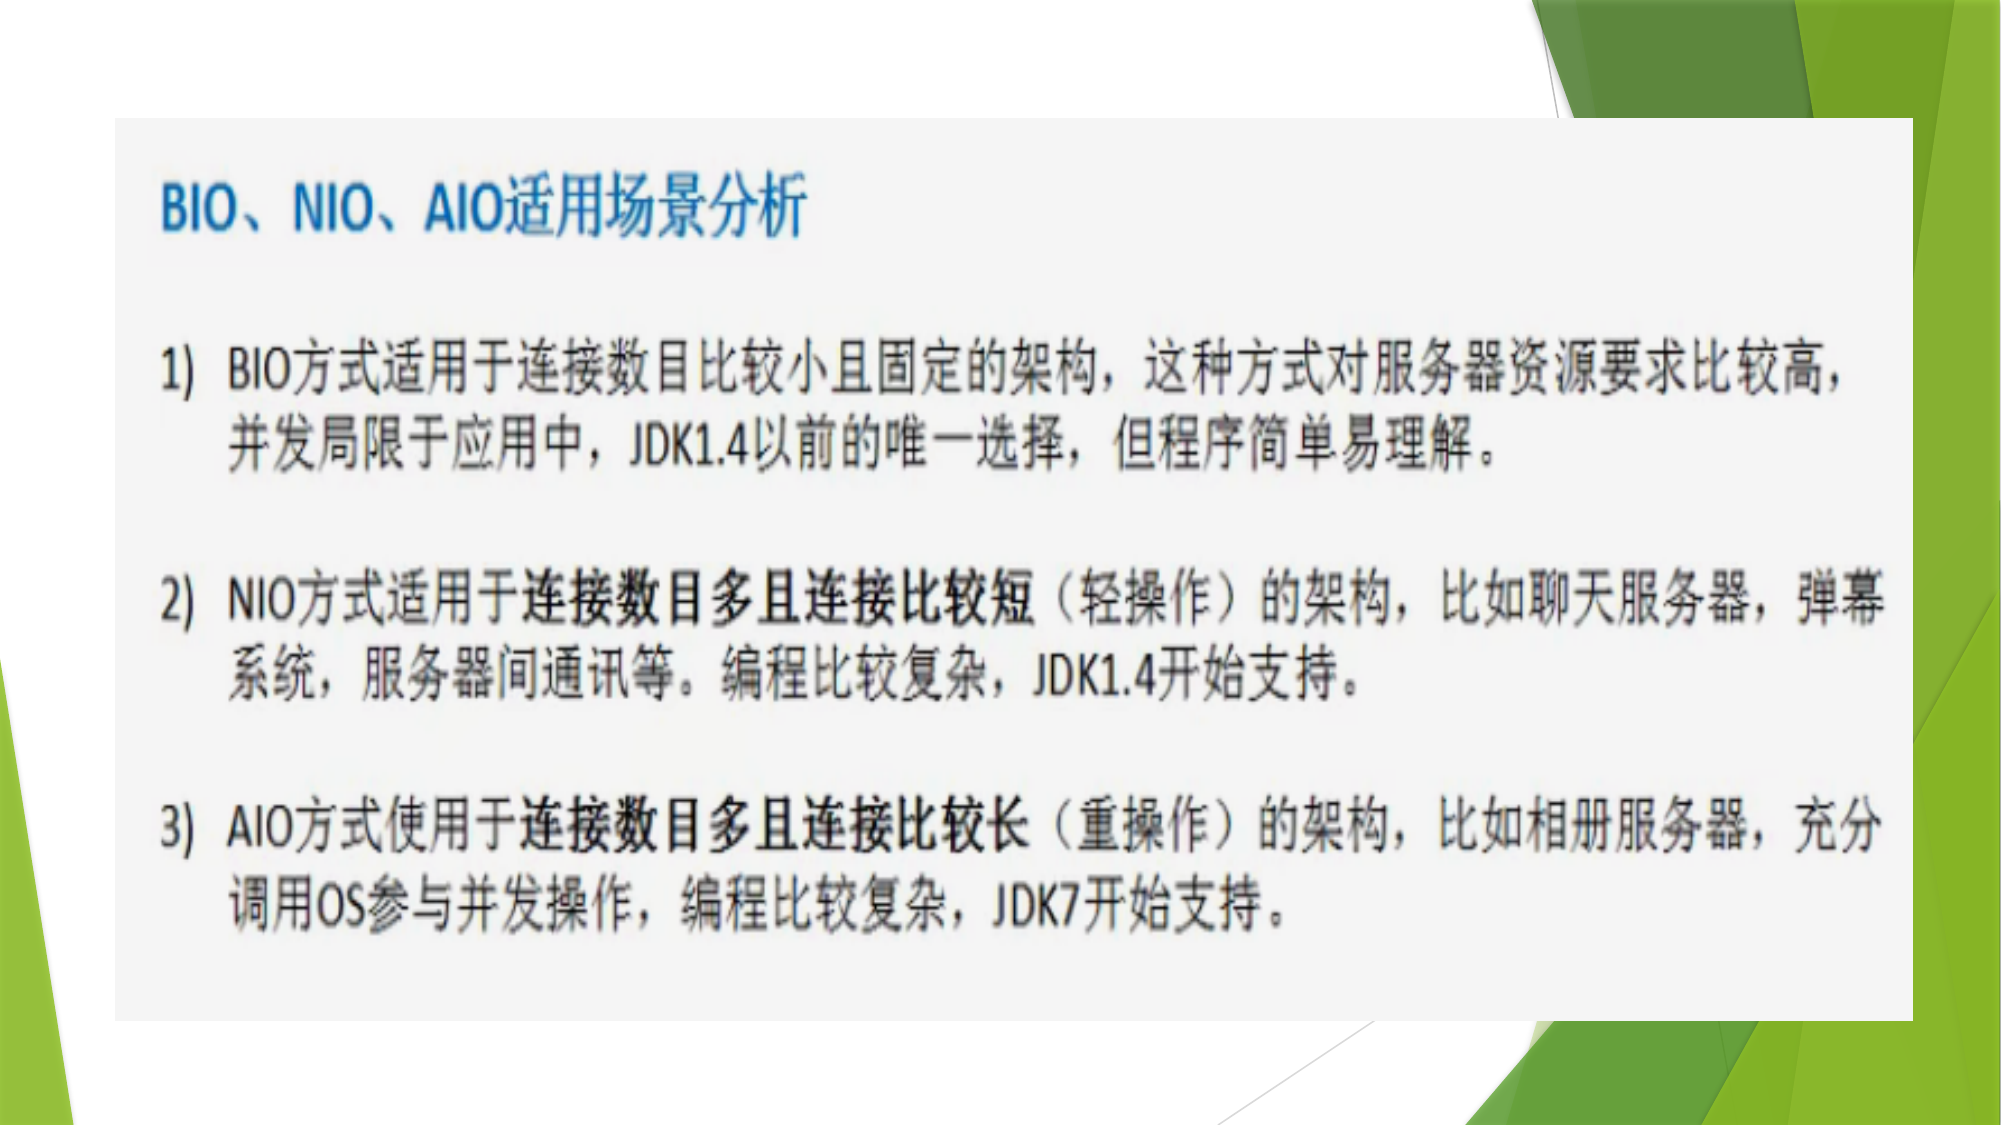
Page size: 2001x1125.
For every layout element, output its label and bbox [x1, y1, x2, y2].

list [115, 118, 1914, 1022]
